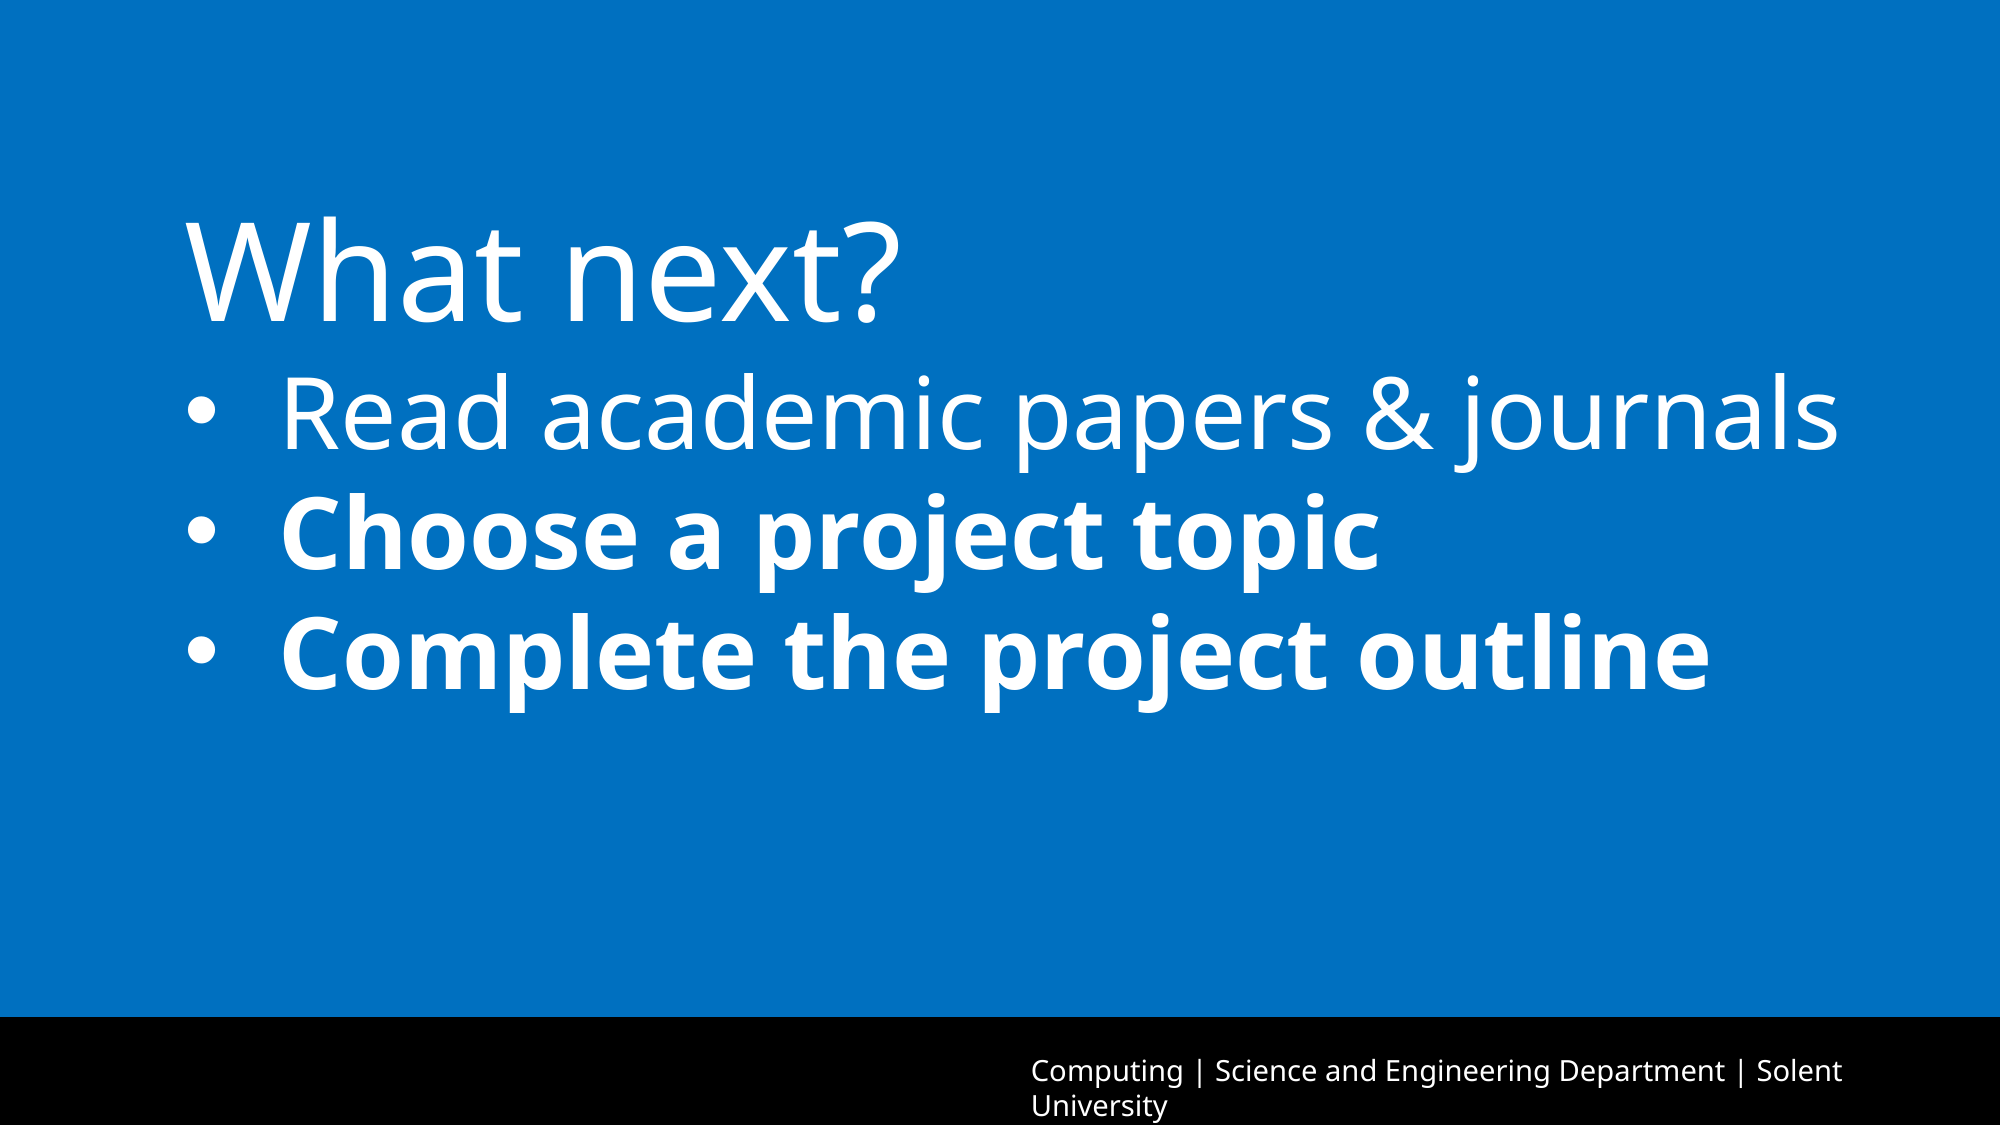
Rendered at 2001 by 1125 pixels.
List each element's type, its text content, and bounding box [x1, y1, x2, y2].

text_box What next? Read academic papers & journals Choose a project topic Complete the project outline [170, 177, 1936, 797]
